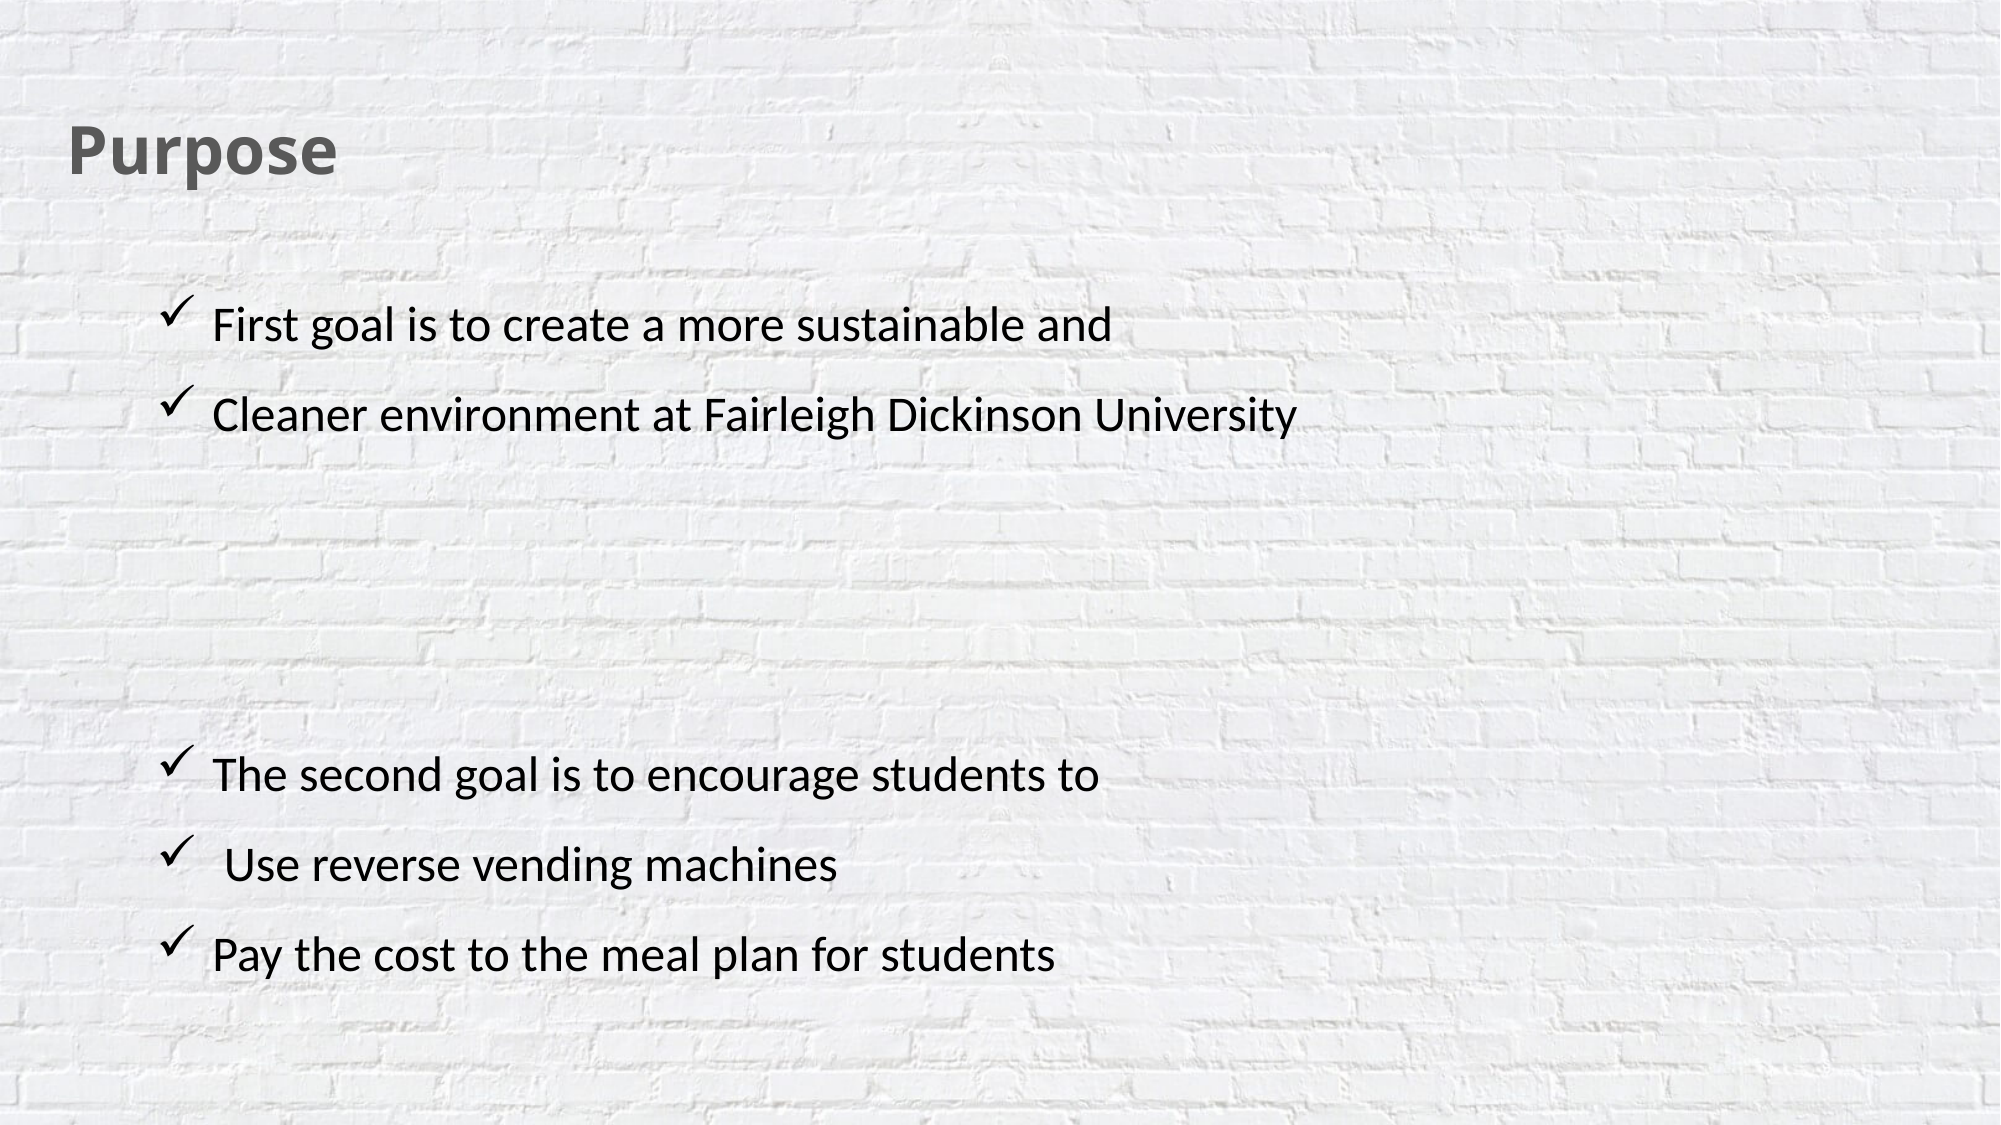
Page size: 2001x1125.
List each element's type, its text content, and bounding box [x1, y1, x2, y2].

picture [0, 0, 2000, 1125]
text_box First goal is to create a more sustainable and Cleaner environment at Fairleigh Dickinson University The second goal is to encourage students to Use reverse vending machines Pay the cost to the meal plan for students [141, 253, 1807, 989]
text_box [52, 101, 1508, 285]
